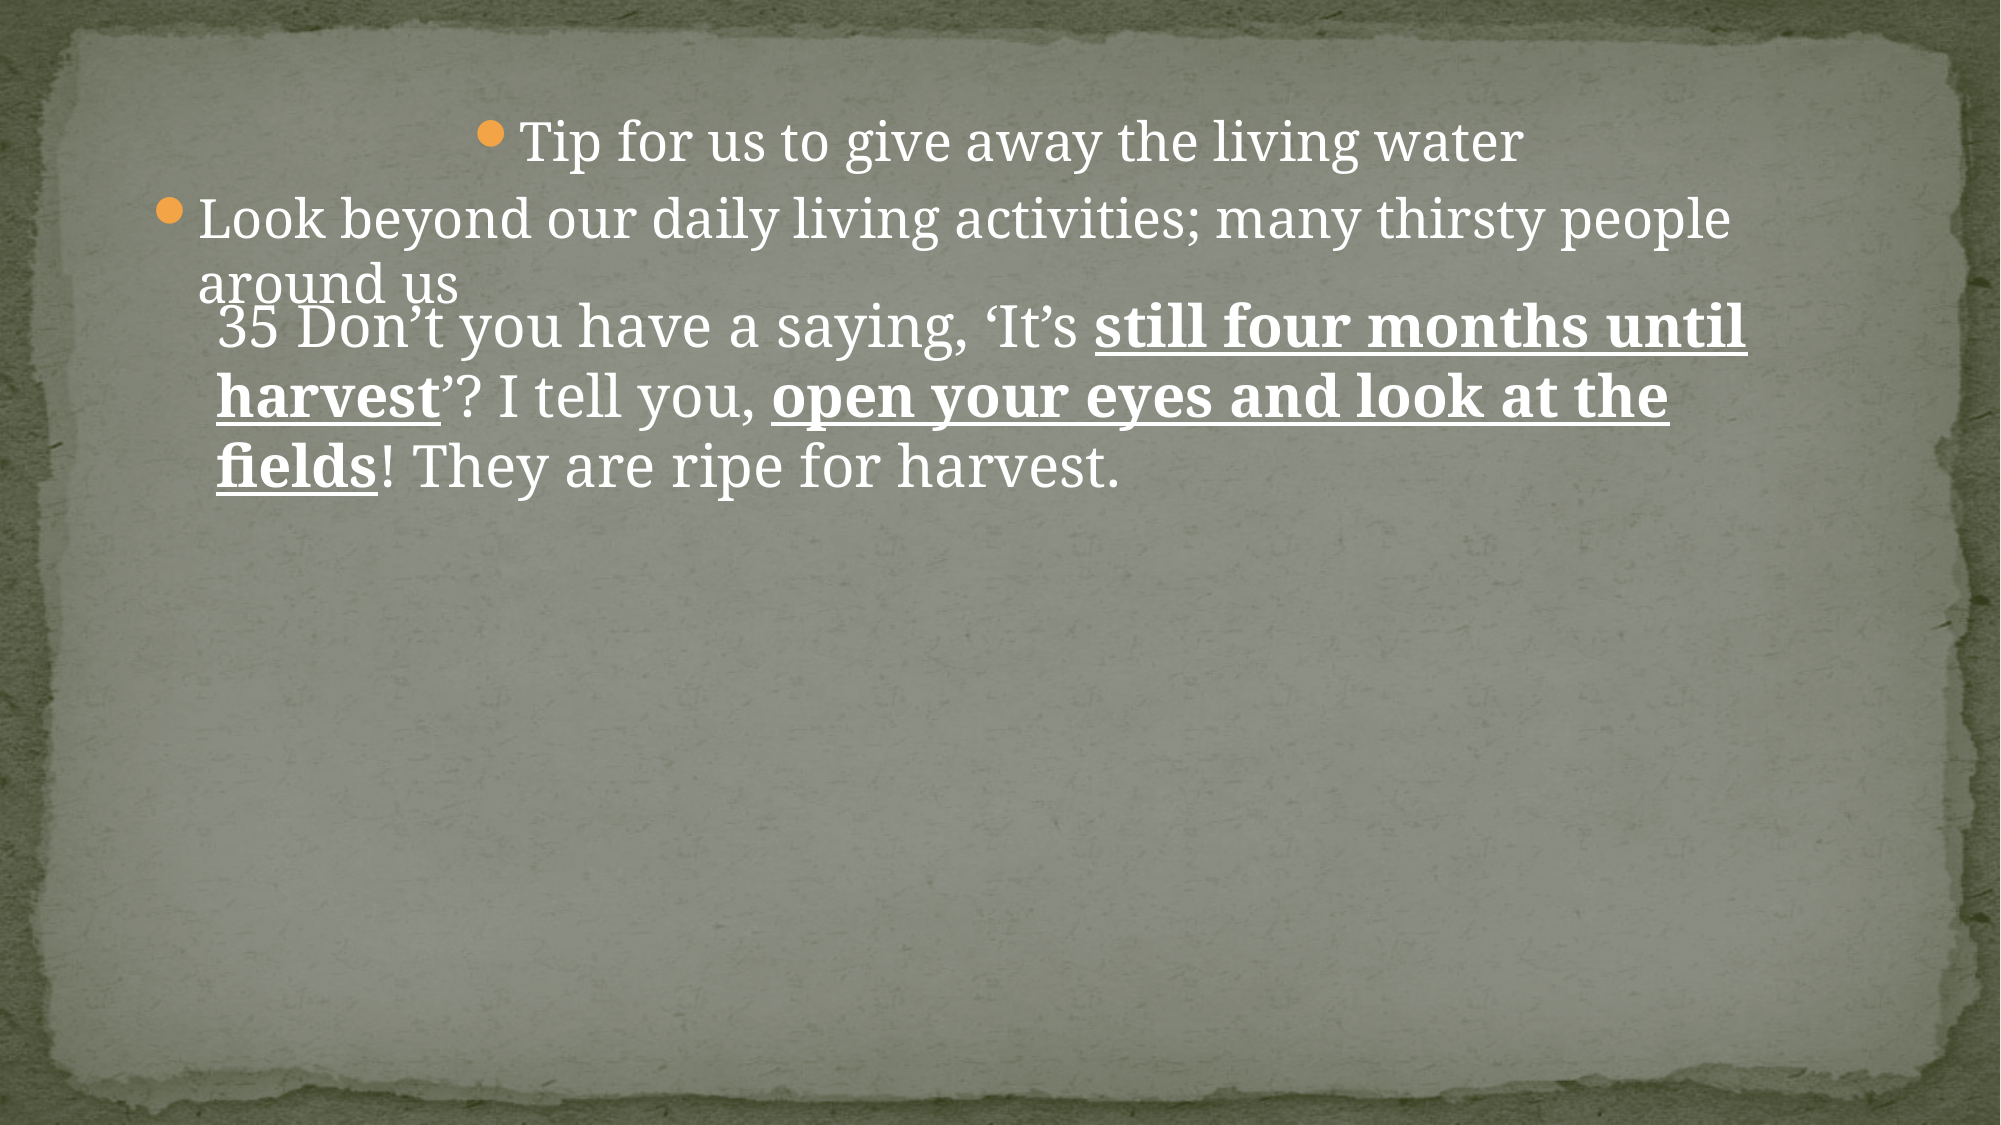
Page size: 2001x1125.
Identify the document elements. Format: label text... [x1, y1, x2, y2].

list Tip for us to give away the living water Look beyond our daily living activities; many thirsty people around us [137, 99, 1863, 1014]
text_box 35 Don’t you have a saying, ‘It’s still four months until harvest’? I tell you, open your eyes and look at the fields! They are ripe for harvest. [201, 281, 1816, 507]
